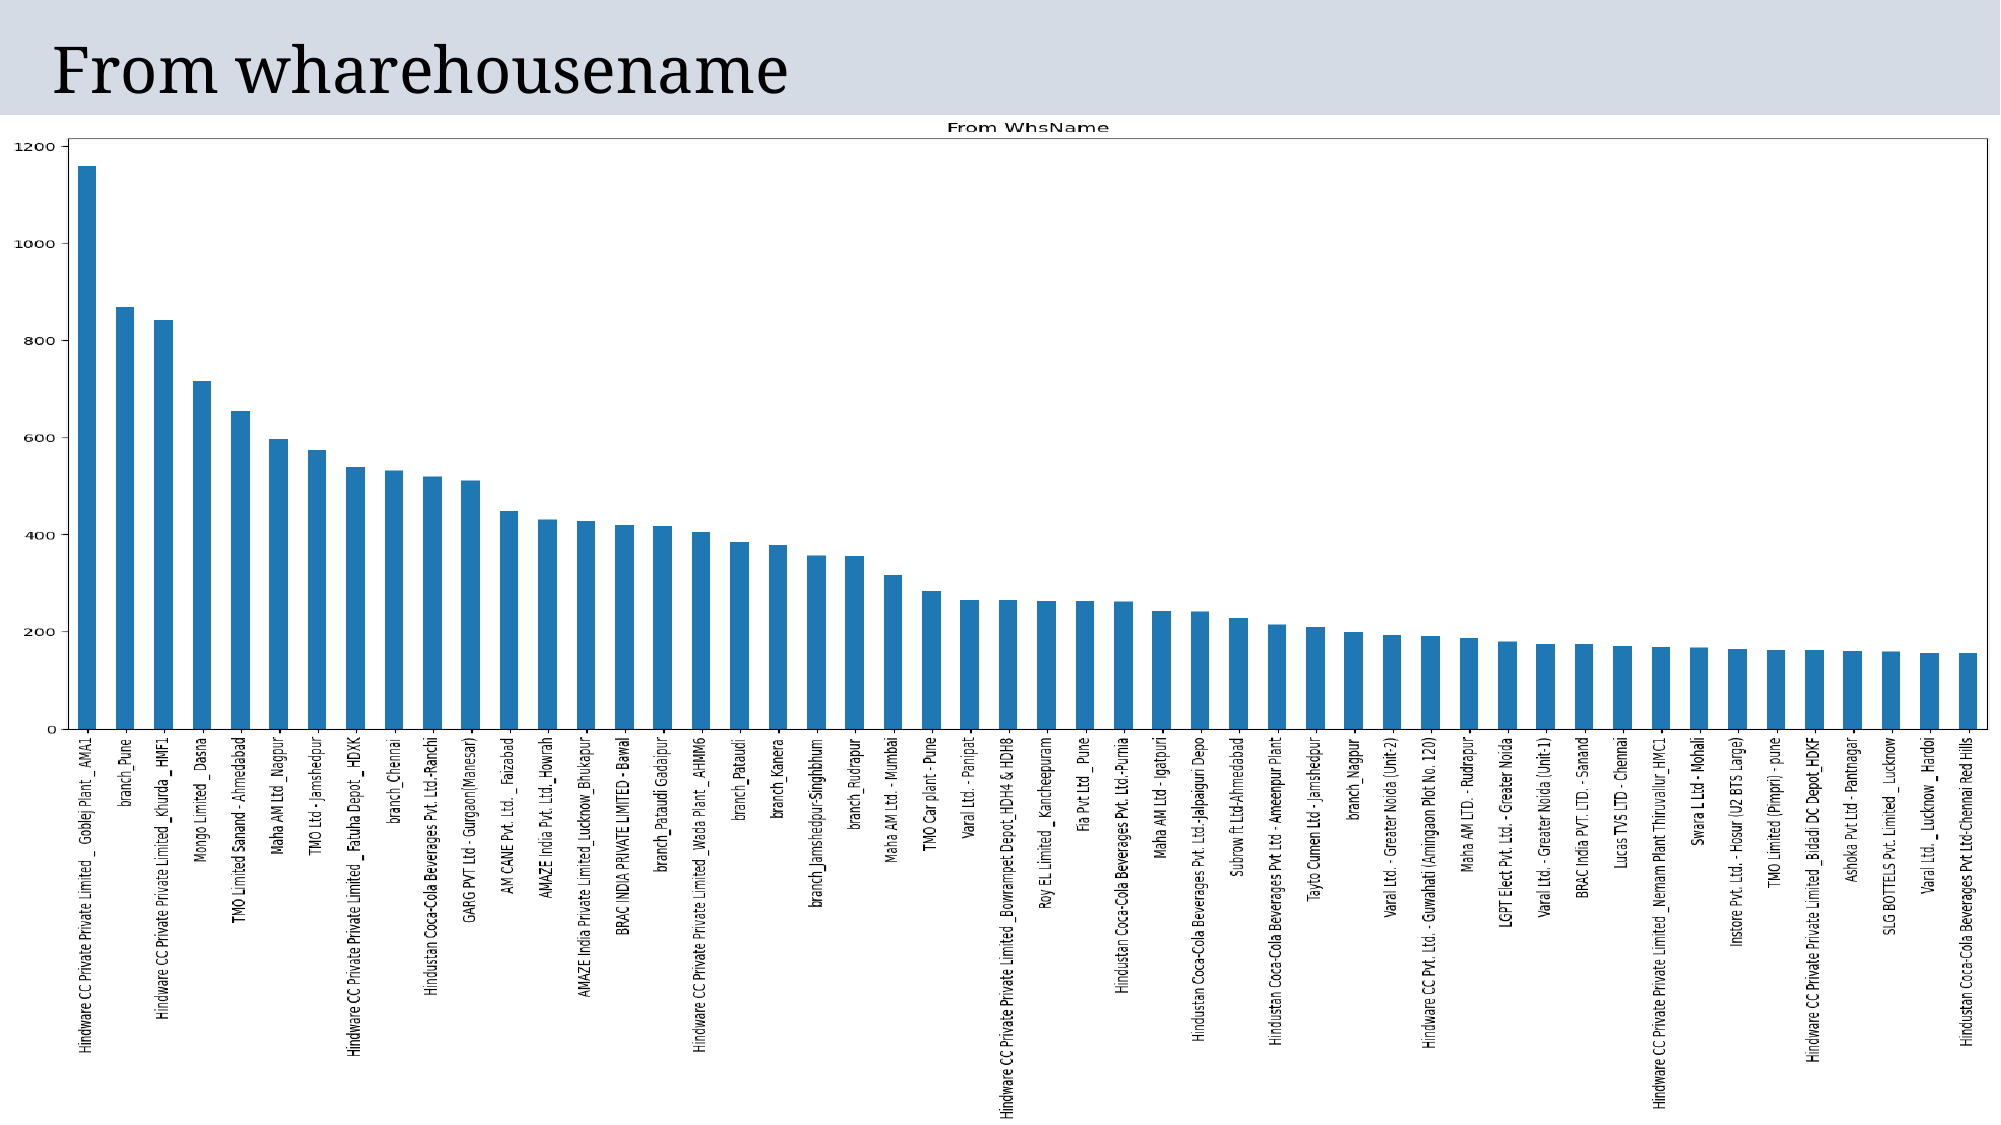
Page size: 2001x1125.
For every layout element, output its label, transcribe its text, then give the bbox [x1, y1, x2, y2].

title From wharehousename [37, 30, 1763, 112]
picture [0, 115, 2000, 1125]
